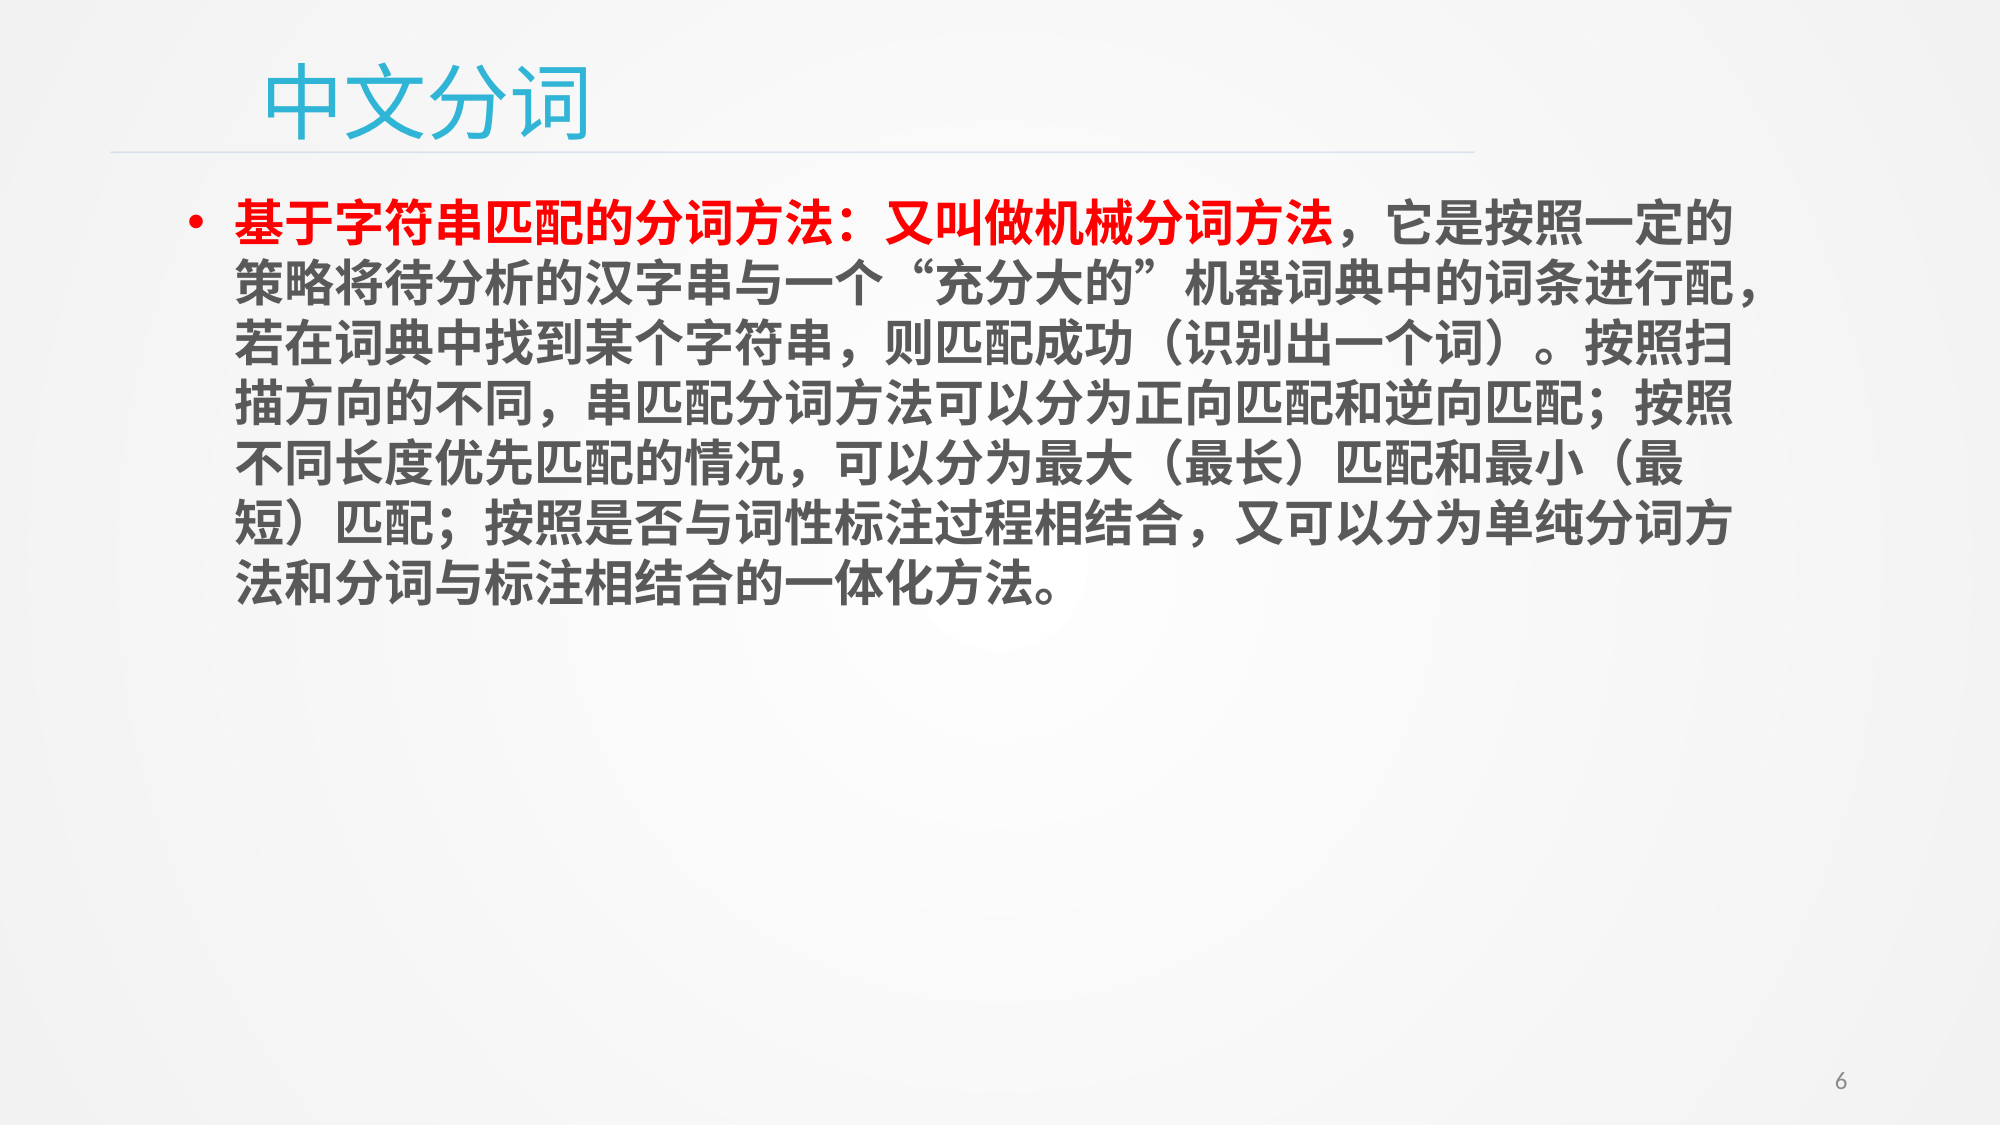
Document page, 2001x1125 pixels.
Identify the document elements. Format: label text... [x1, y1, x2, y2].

text_box 基于字符串匹配的分词方法：又叫做机械分词方法，它是按照一定的策略将待分析的汉字串与一个“充分大的”机器词典中的词条进行配，若在词典中找到某个字符串，则匹配成功（识别出一个词）。按照扫描方向的不同，串匹配分词方法可以分为正向匹配和逆向匹配；按照不同长度优先匹配的情况，可以分为最大（最长）匹配和最小（最短）匹配；按照是否与词性标注过程相结合，又可以分为单纯分词方法和分词与标注相结合的一体化方法。 [172, 183, 1795, 619]
slide_number 6 [1412, 1049, 1863, 1110]
text_box 中文分词 [245, 42, 1520, 158]
